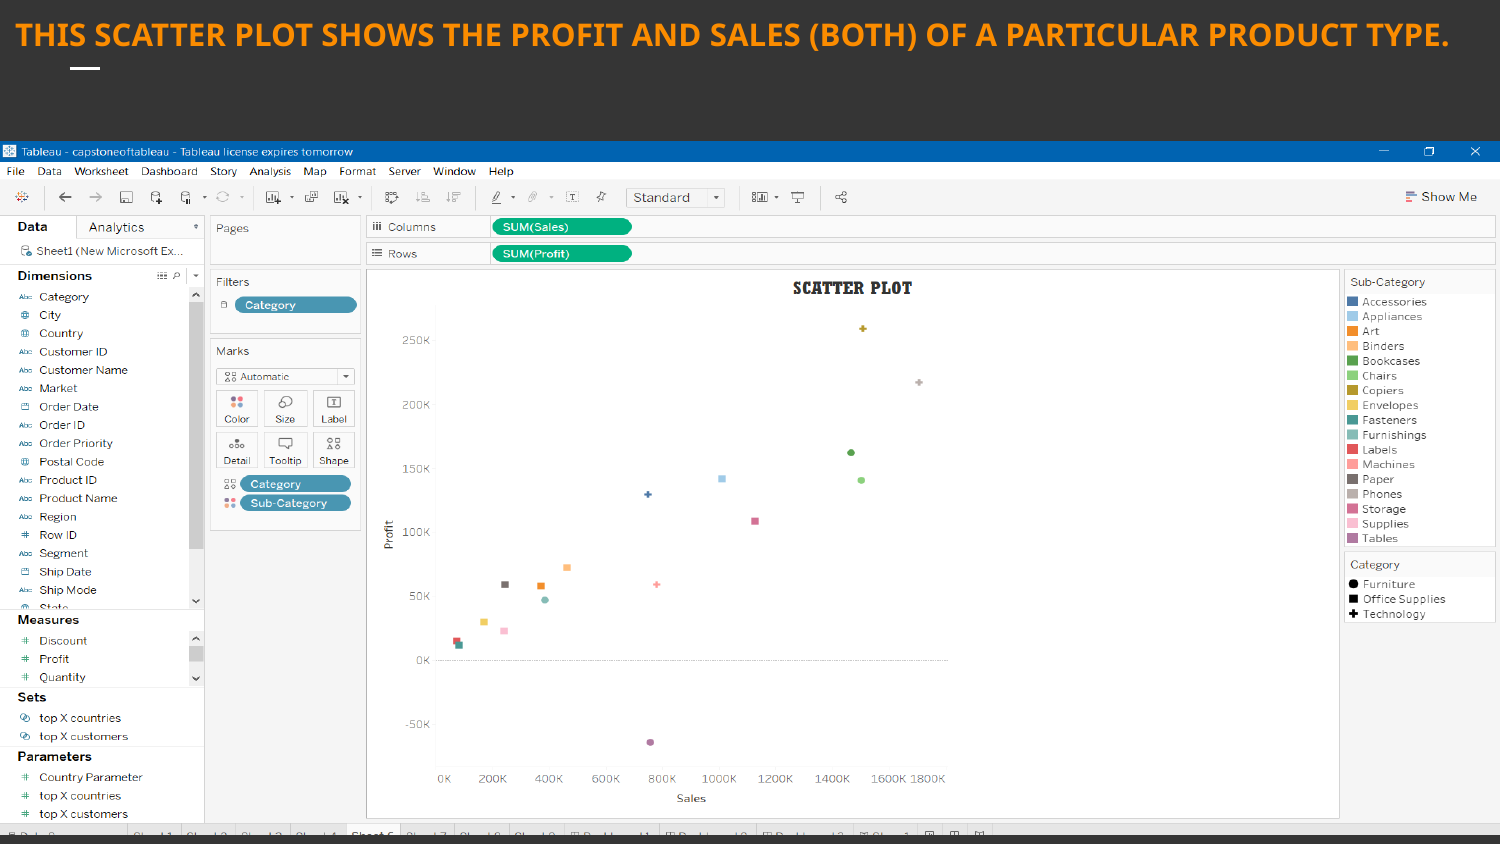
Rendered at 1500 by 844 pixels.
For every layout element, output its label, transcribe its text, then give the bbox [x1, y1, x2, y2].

picture [0, 135, 1500, 836]
title THIS SCATTER PLOT SHOWS THE PROFIT AND SALES (BOTH) OF A PARTICULAR PRODUCT TYPE. [0, 0, 1500, 134]
